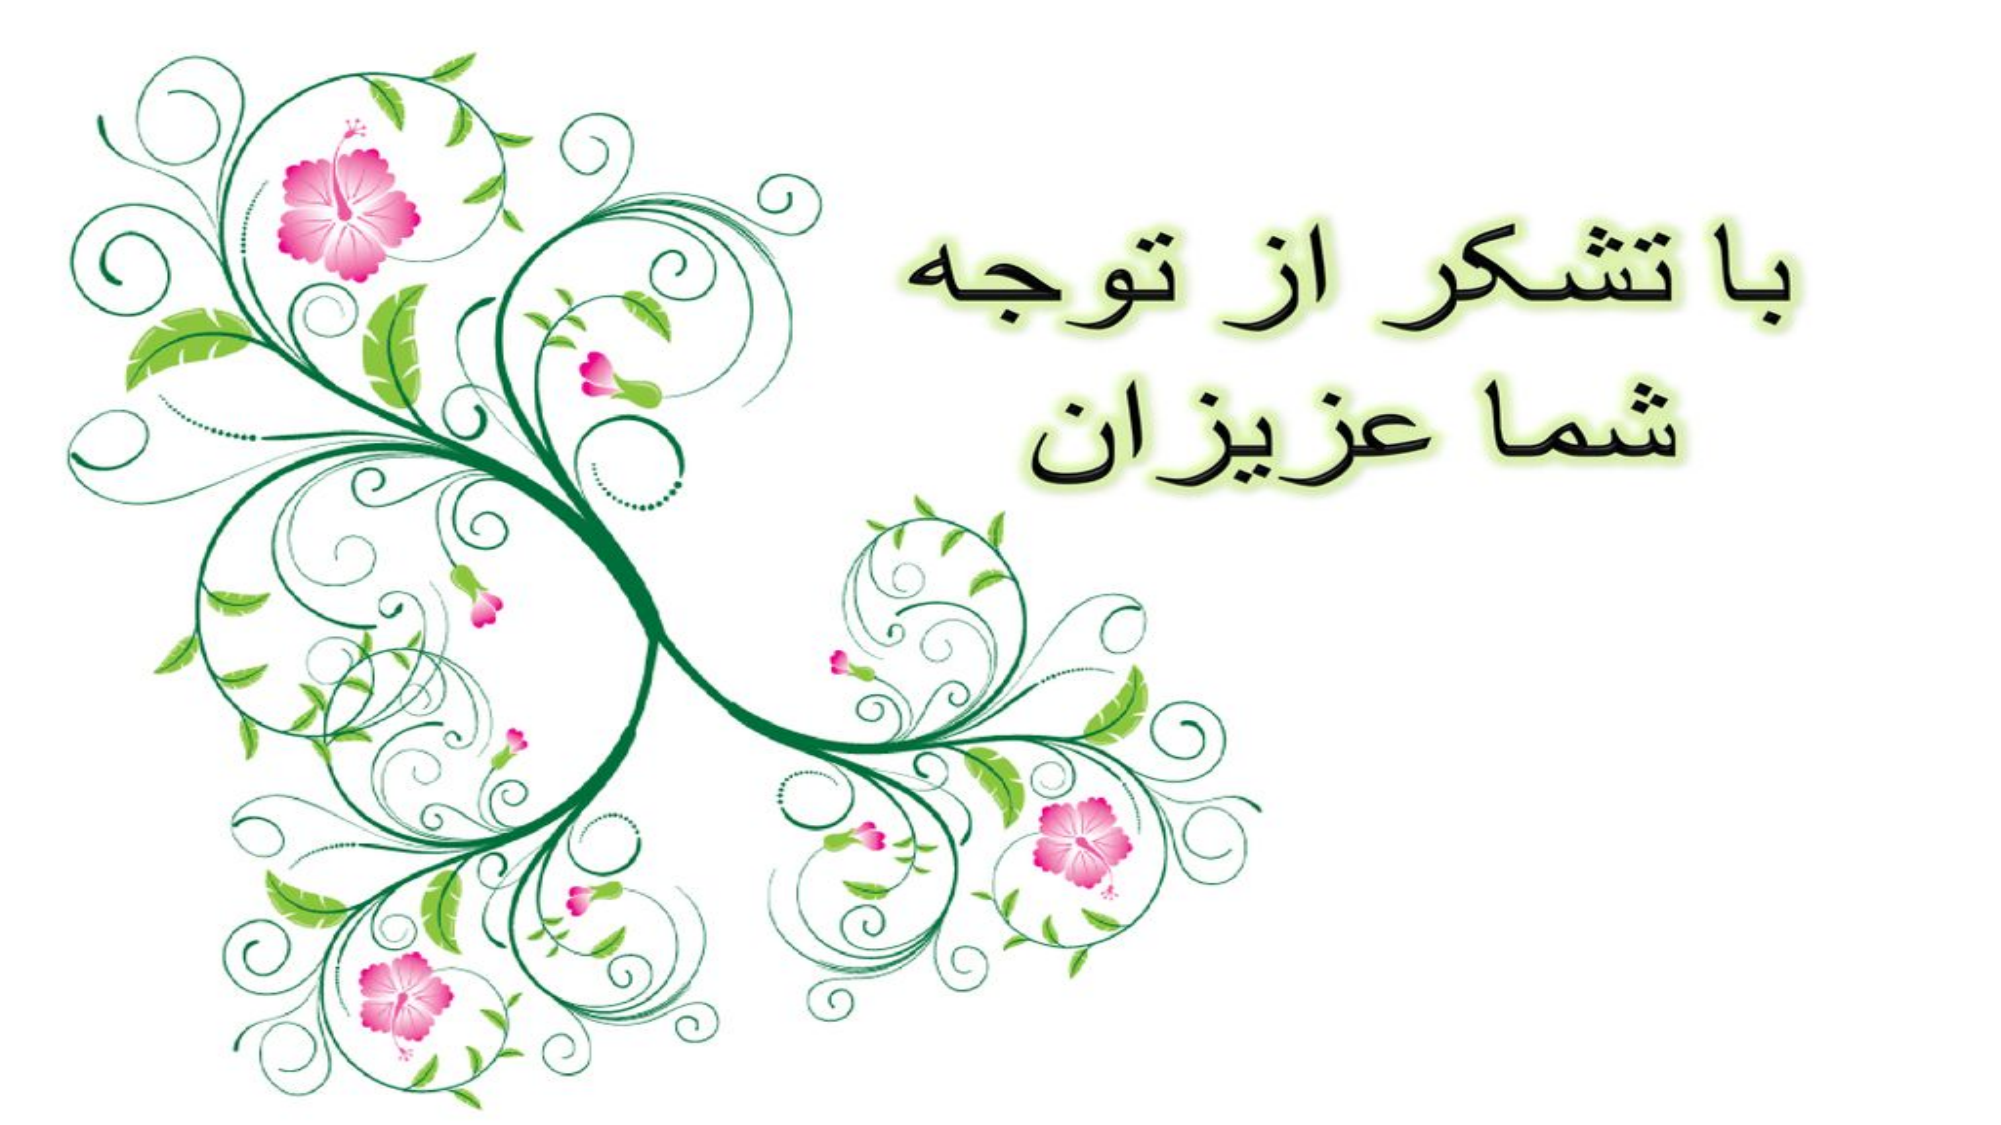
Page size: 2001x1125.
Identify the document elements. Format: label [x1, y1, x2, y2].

list [0, 0, 2000, 1125]
